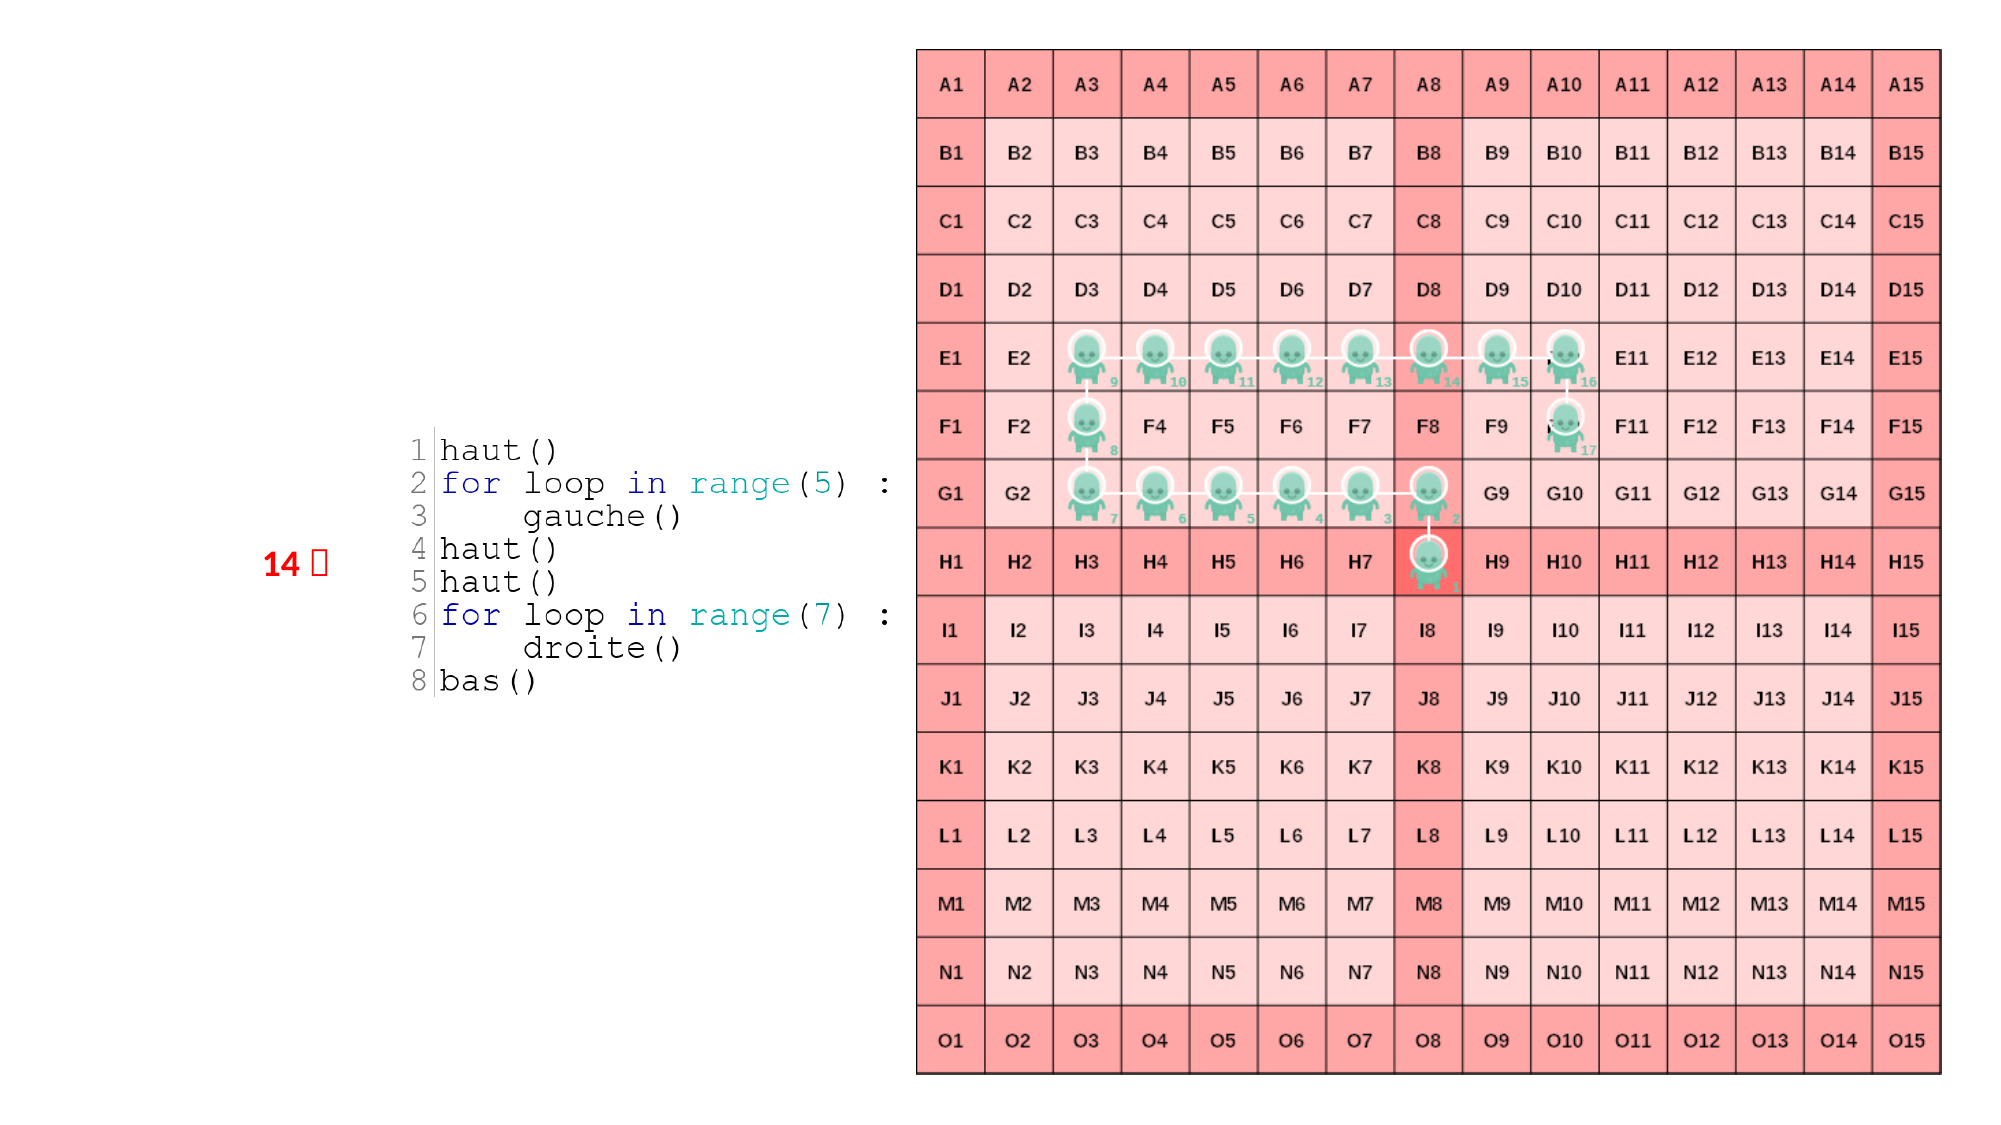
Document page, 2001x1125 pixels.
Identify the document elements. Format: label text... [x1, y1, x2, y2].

text_box 14  [247, 531, 367, 592]
picture [916, 49, 1942, 1075]
picture [384, 427, 898, 697]
